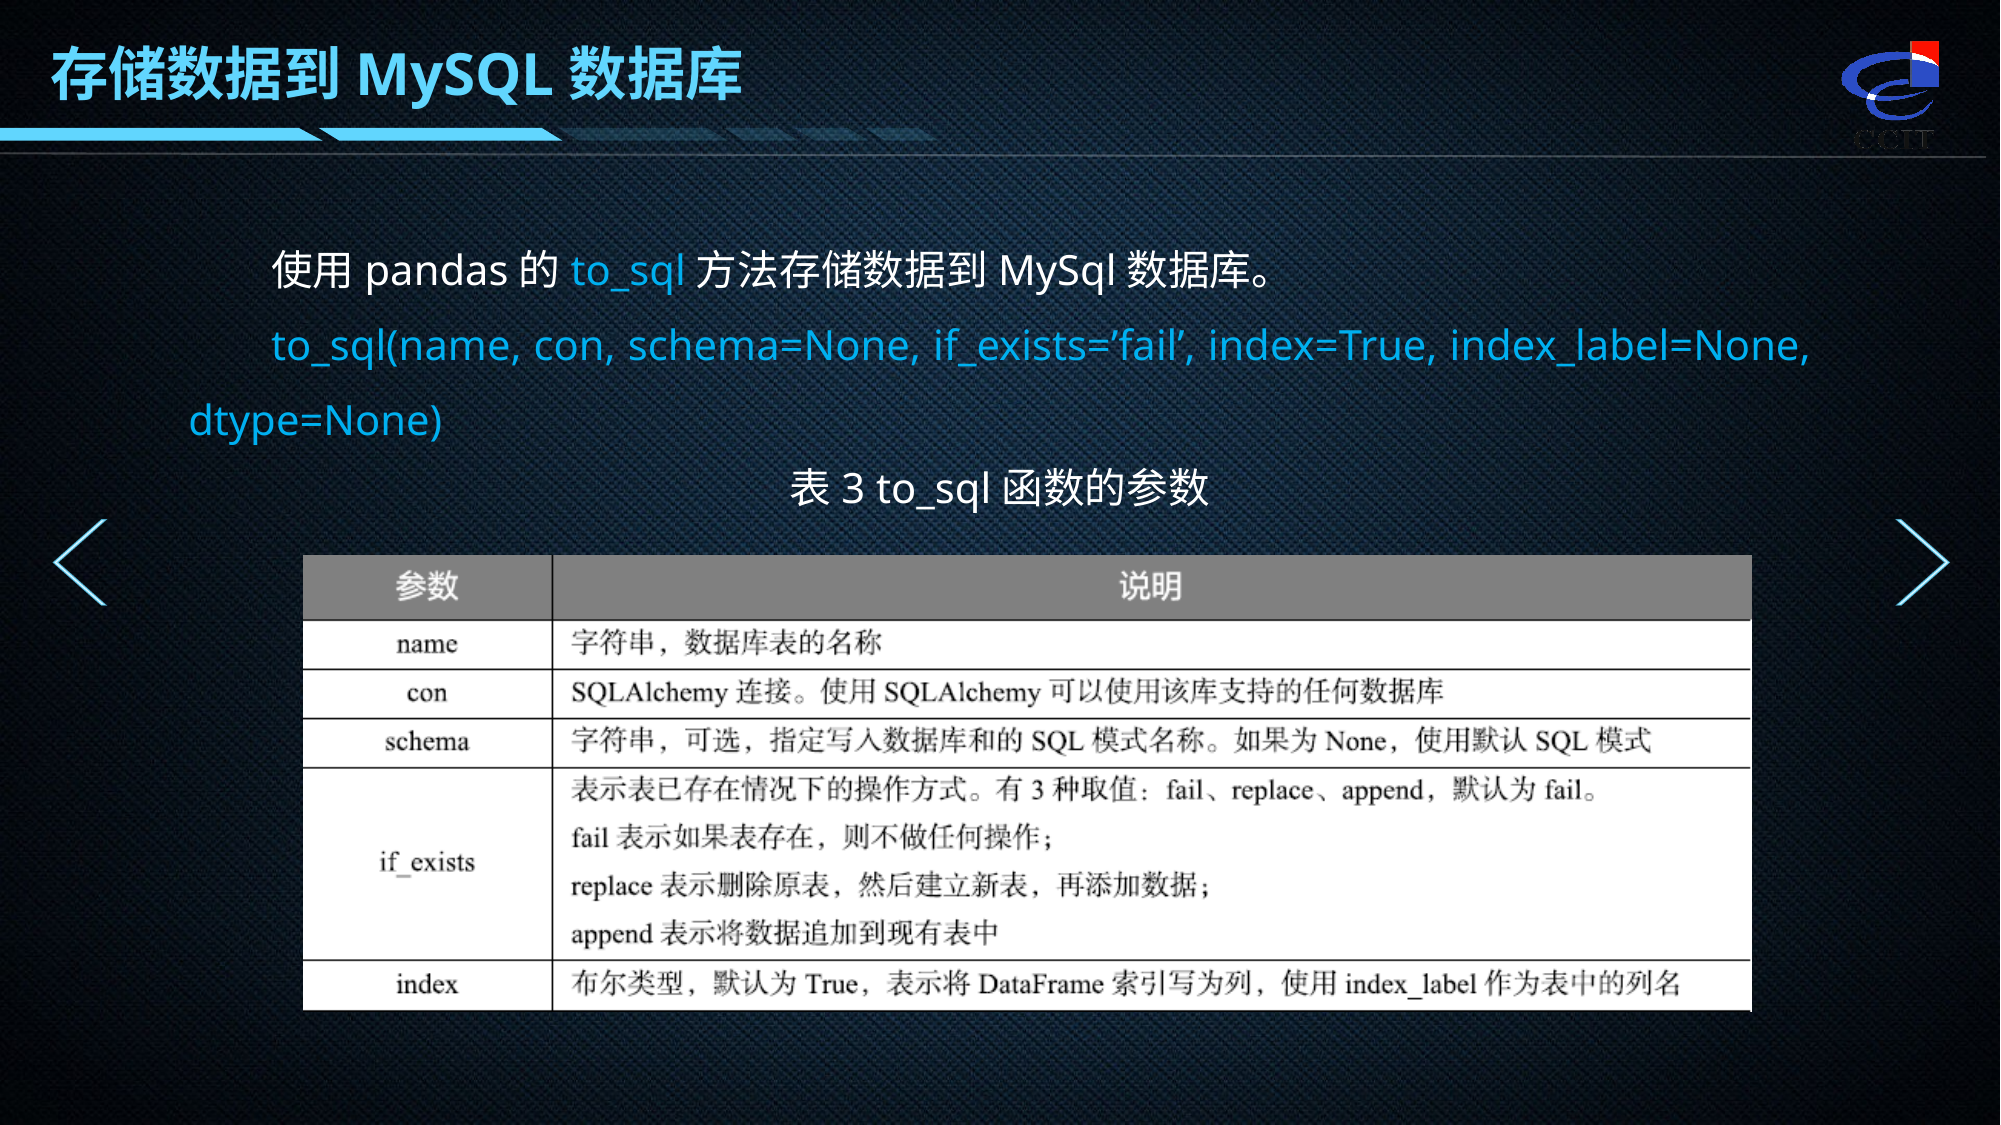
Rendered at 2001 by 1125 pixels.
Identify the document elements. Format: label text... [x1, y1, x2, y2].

picture [0, 0, 2000, 1125]
text_box 使用pandas的to_sql方法存储数据到MySql数据库。 to_sql(name, con, schema=None, if_exists=’fail’, index=True, index_label=None, dtype=None) [173, 211, 1827, 452]
text_box 存储数据到MySQL数据库 [35, 29, 1277, 115]
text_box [0, 152, 1987, 159]
text_box 表3 to_sql函数的参数 [616, 453, 1384, 519]
